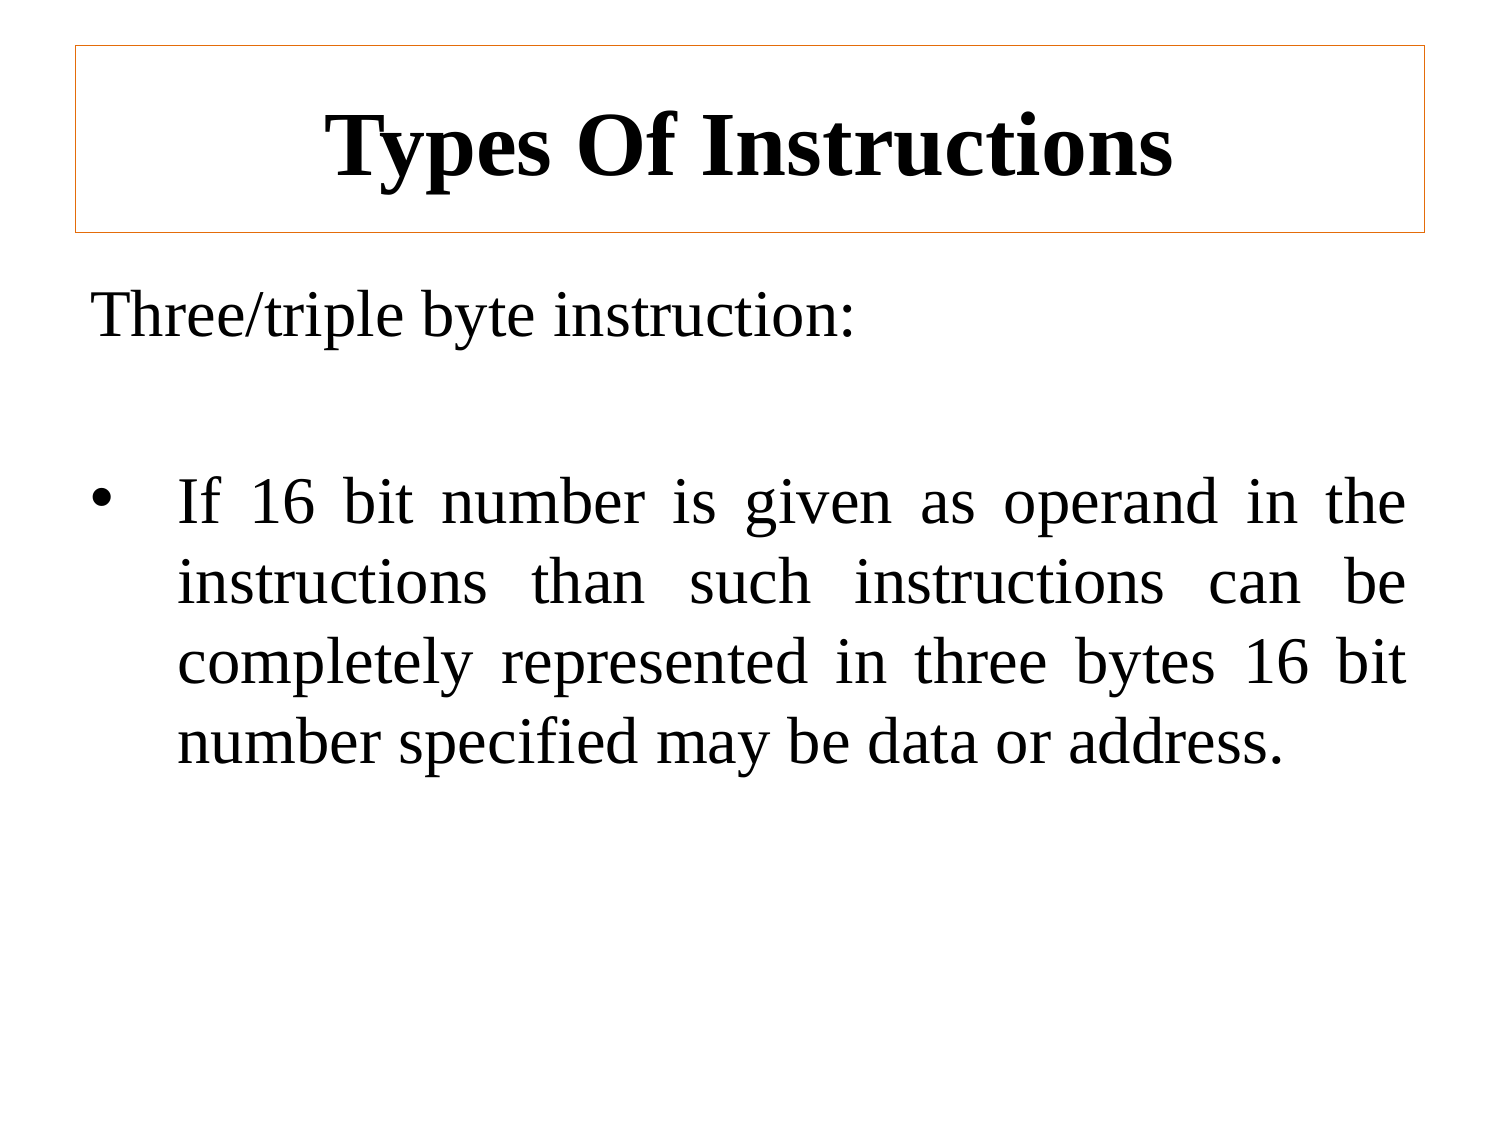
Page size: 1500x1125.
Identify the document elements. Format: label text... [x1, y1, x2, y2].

list Three/triple byte instruction: If 16 bit number is given as operand in the instructions than such instructions can be completely represented in three bytes 16 bit number specified may be data or address. [75, 262, 1425, 1005]
title Types Of Instructions [75, 45, 1425, 233]
